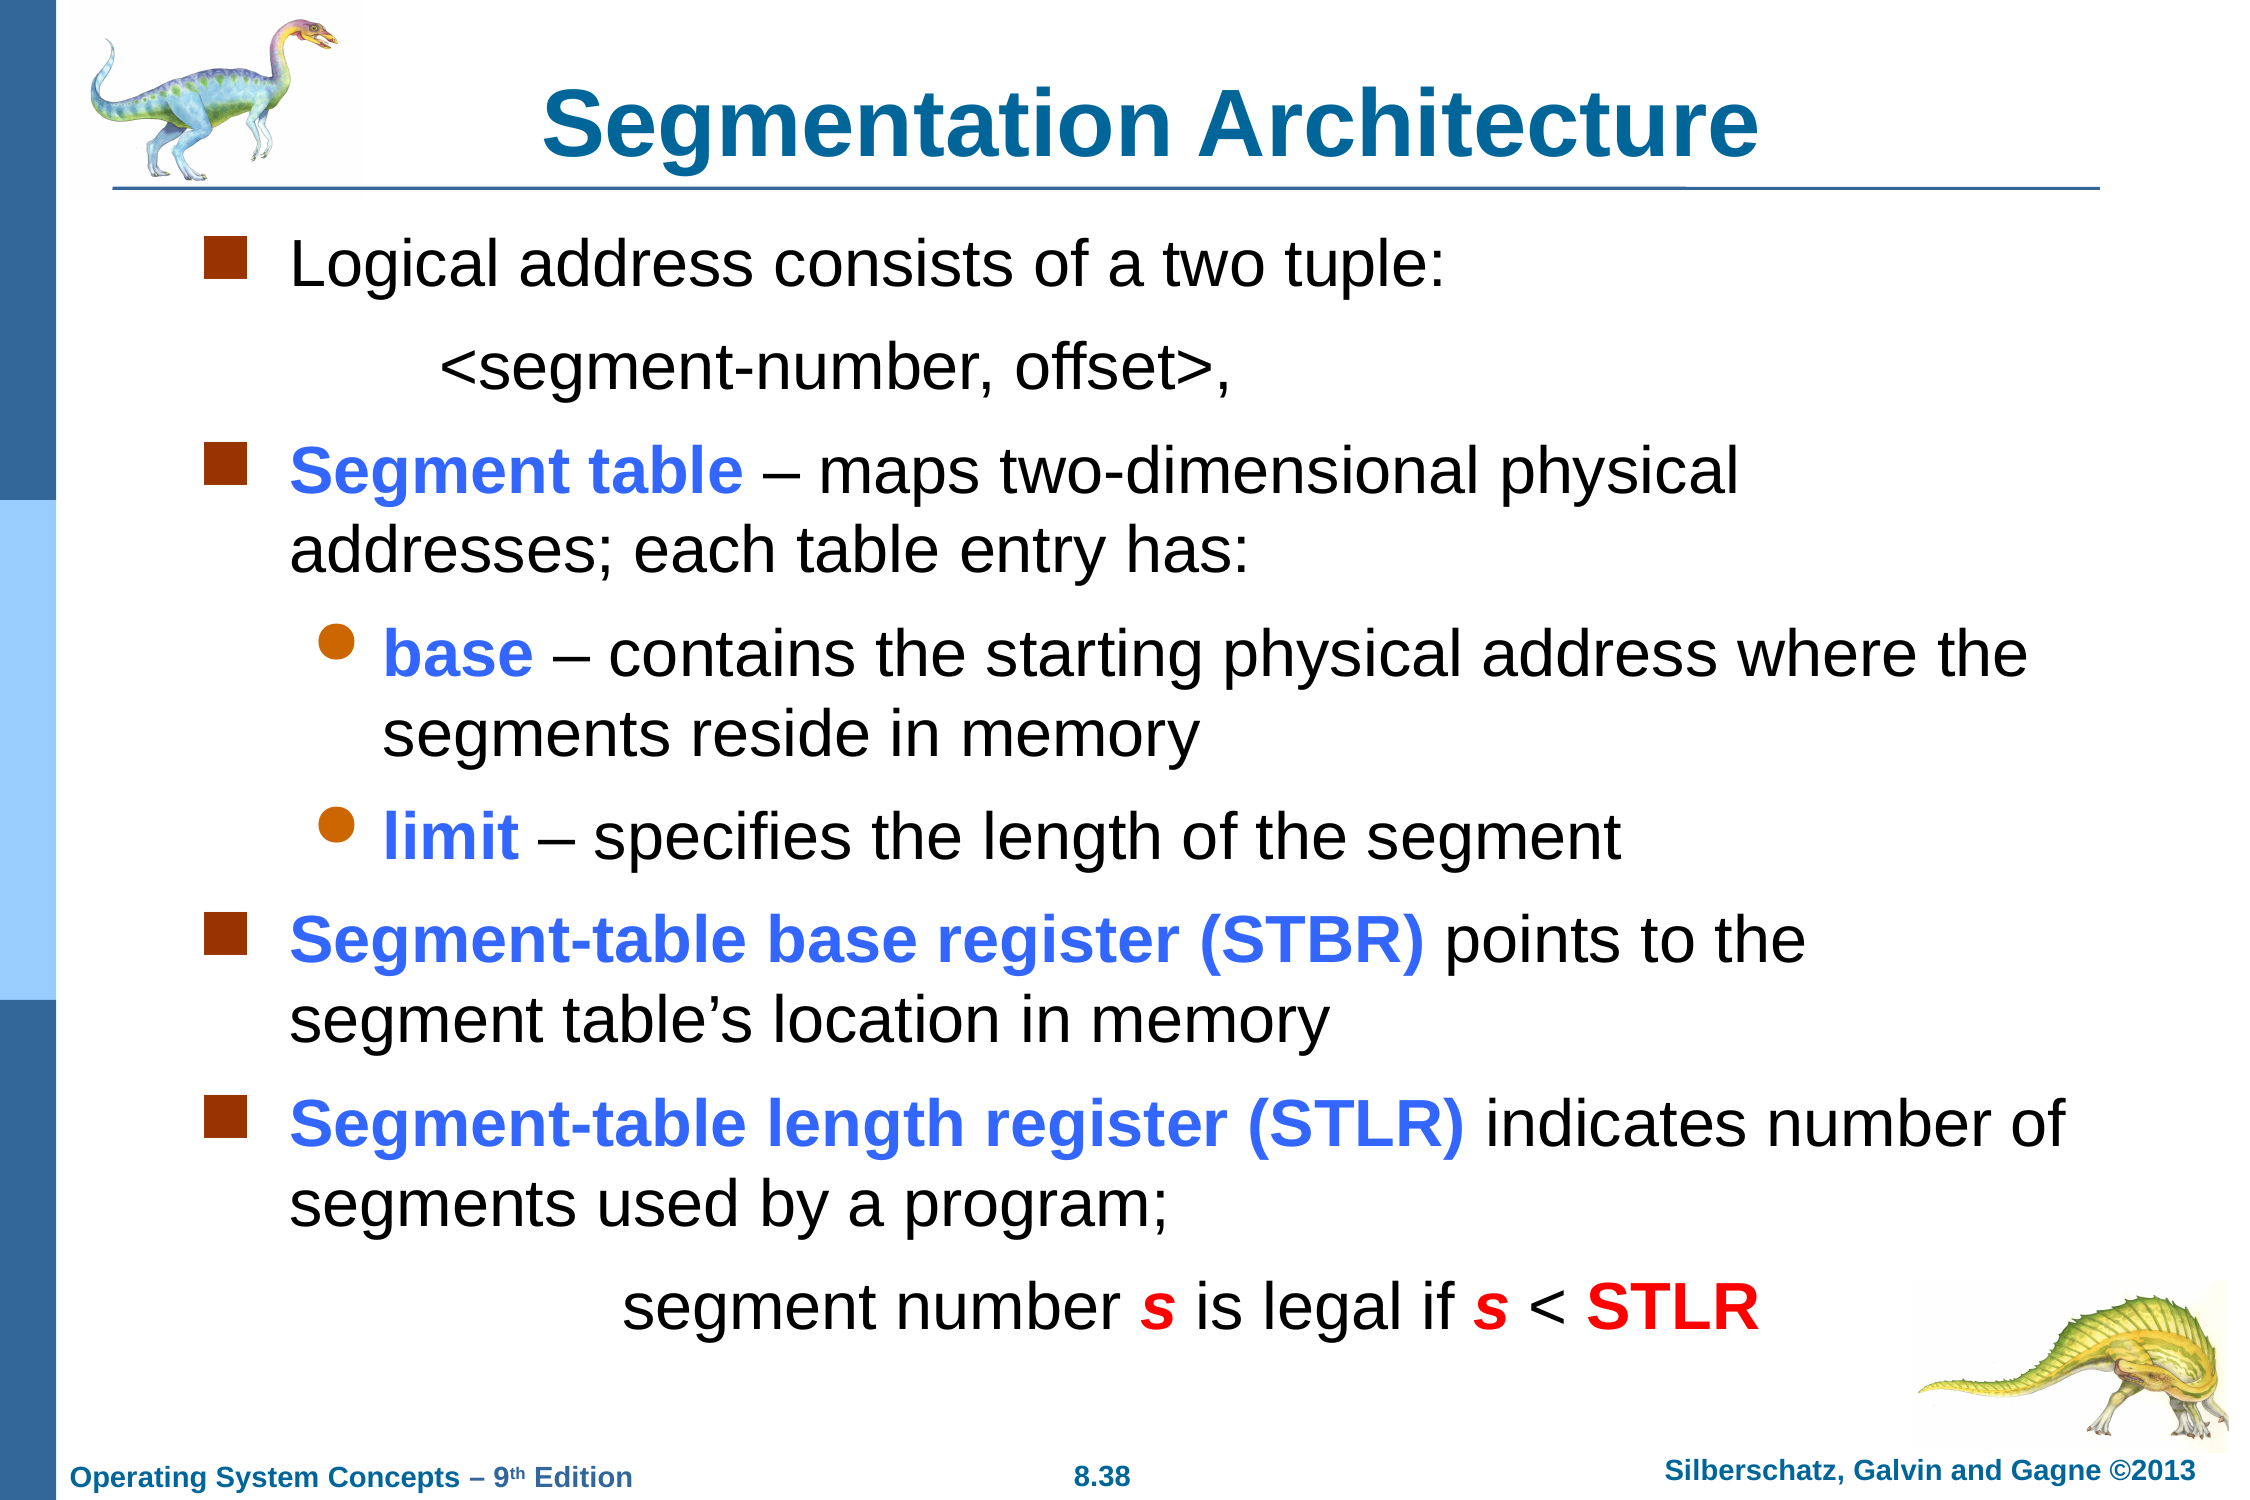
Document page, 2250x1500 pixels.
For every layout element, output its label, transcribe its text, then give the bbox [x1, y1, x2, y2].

picture [70, 0, 365, 199]
title Segmentation Architecture [191, 60, 2138, 187]
picture [1913, 1279, 2229, 1453]
list Logical address consists of a two tuple: <segment-number, offset>, Segment table – maps two-dimensional physical addresses; each table entry has: base – contains the starting physical address where the segments reside in memory limit – specifies the length of the segment Segment-table base register (STBR) points to the segment table’s location in memory Segment-table length register (STLR) indicates number of segments used by a program; segment number s is legal if s < STLR [187, 209, 2091, 1315]
